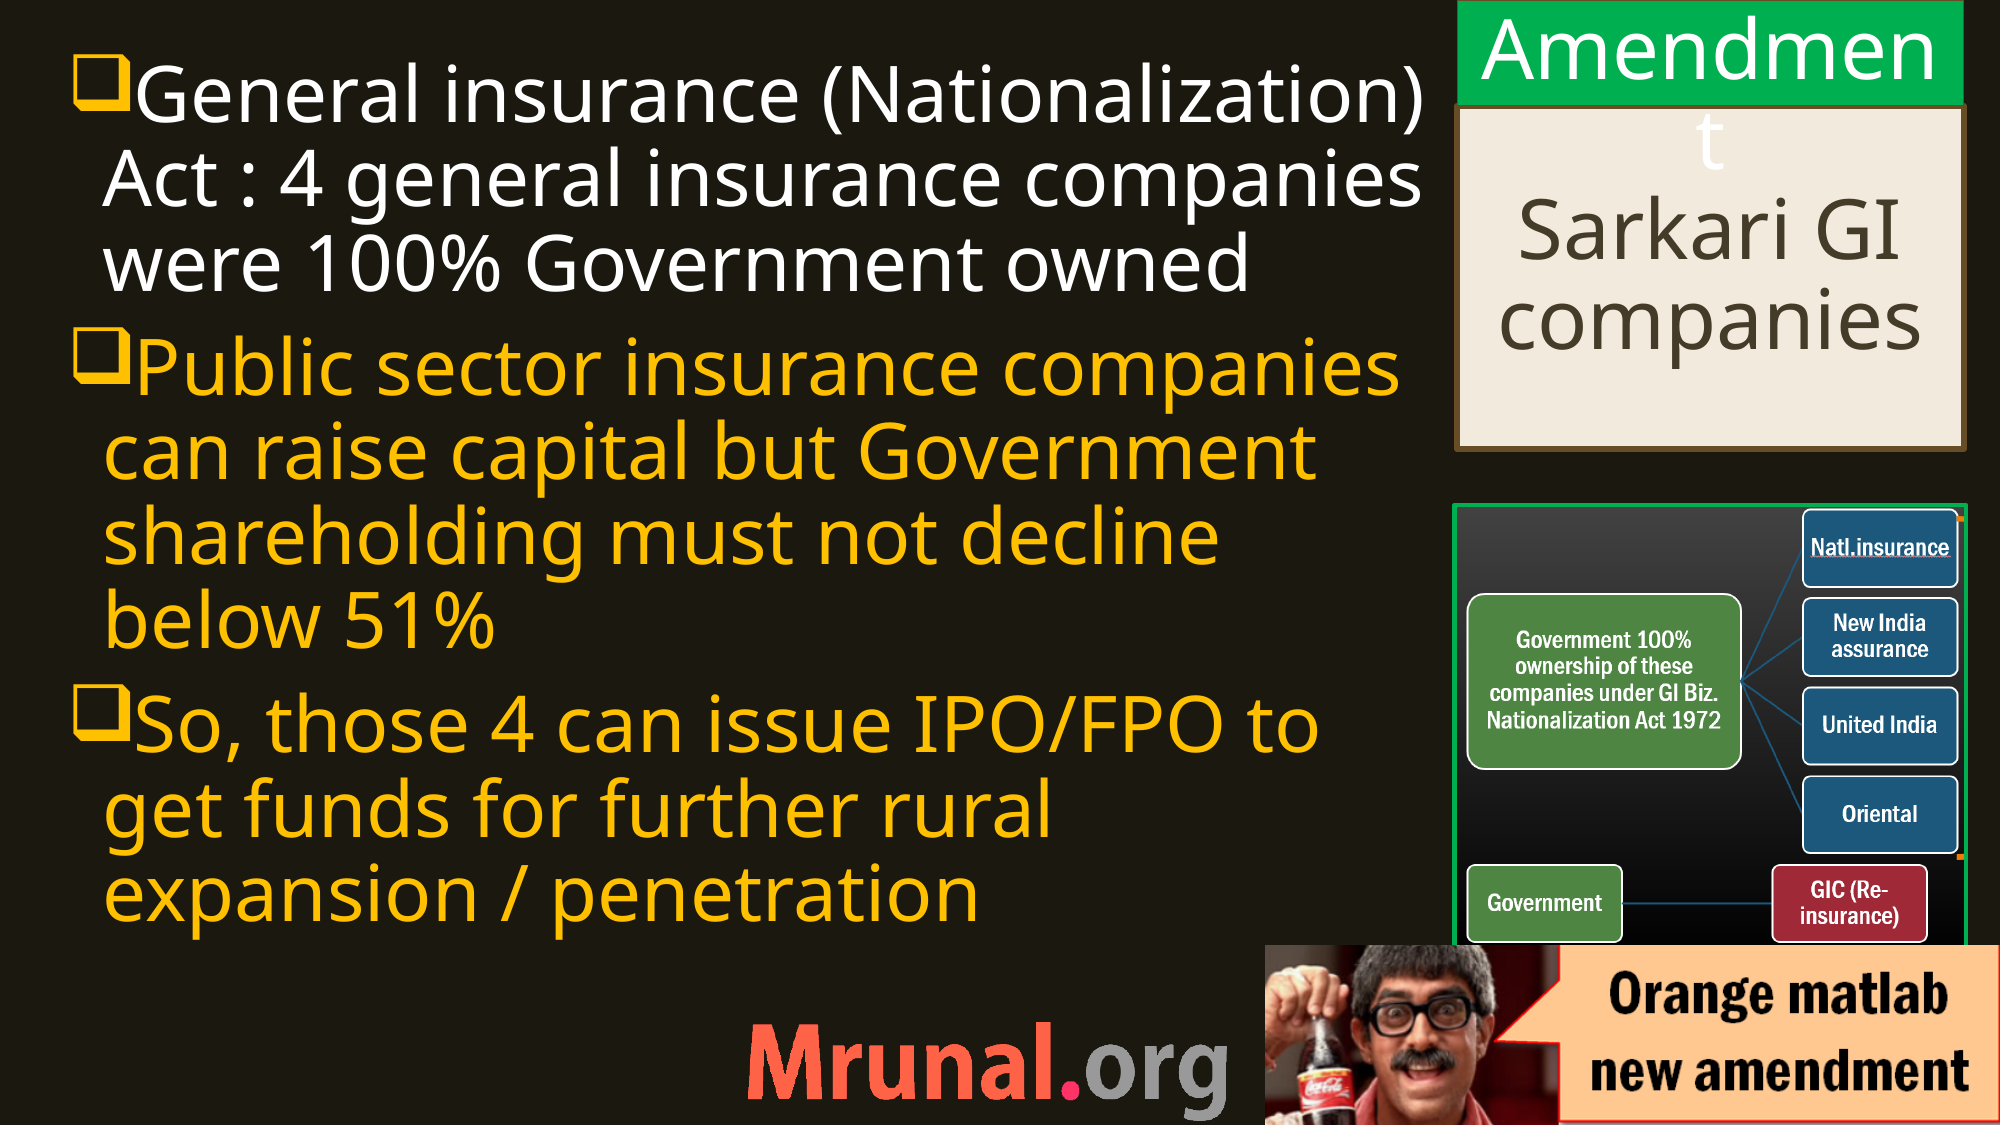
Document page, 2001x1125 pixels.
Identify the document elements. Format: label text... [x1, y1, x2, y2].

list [1456, 507, 1964, 943]
picture [741, 1014, 1230, 1125]
list General insurance (Nationalization) Act : 4 general insurance companies were 100% Government owned Public sector insurance companies can raise capital but Government shareholding must not decline below 51% So, those 4 can issue IPO/FPO to get funds for further rural expansion / penetration [52, 47, 1447, 1014]
title Sarkari GI companies [1454, 103, 1967, 452]
picture [1265, 945, 2000, 1125]
list Amendment [1457, 0, 1964, 106]
